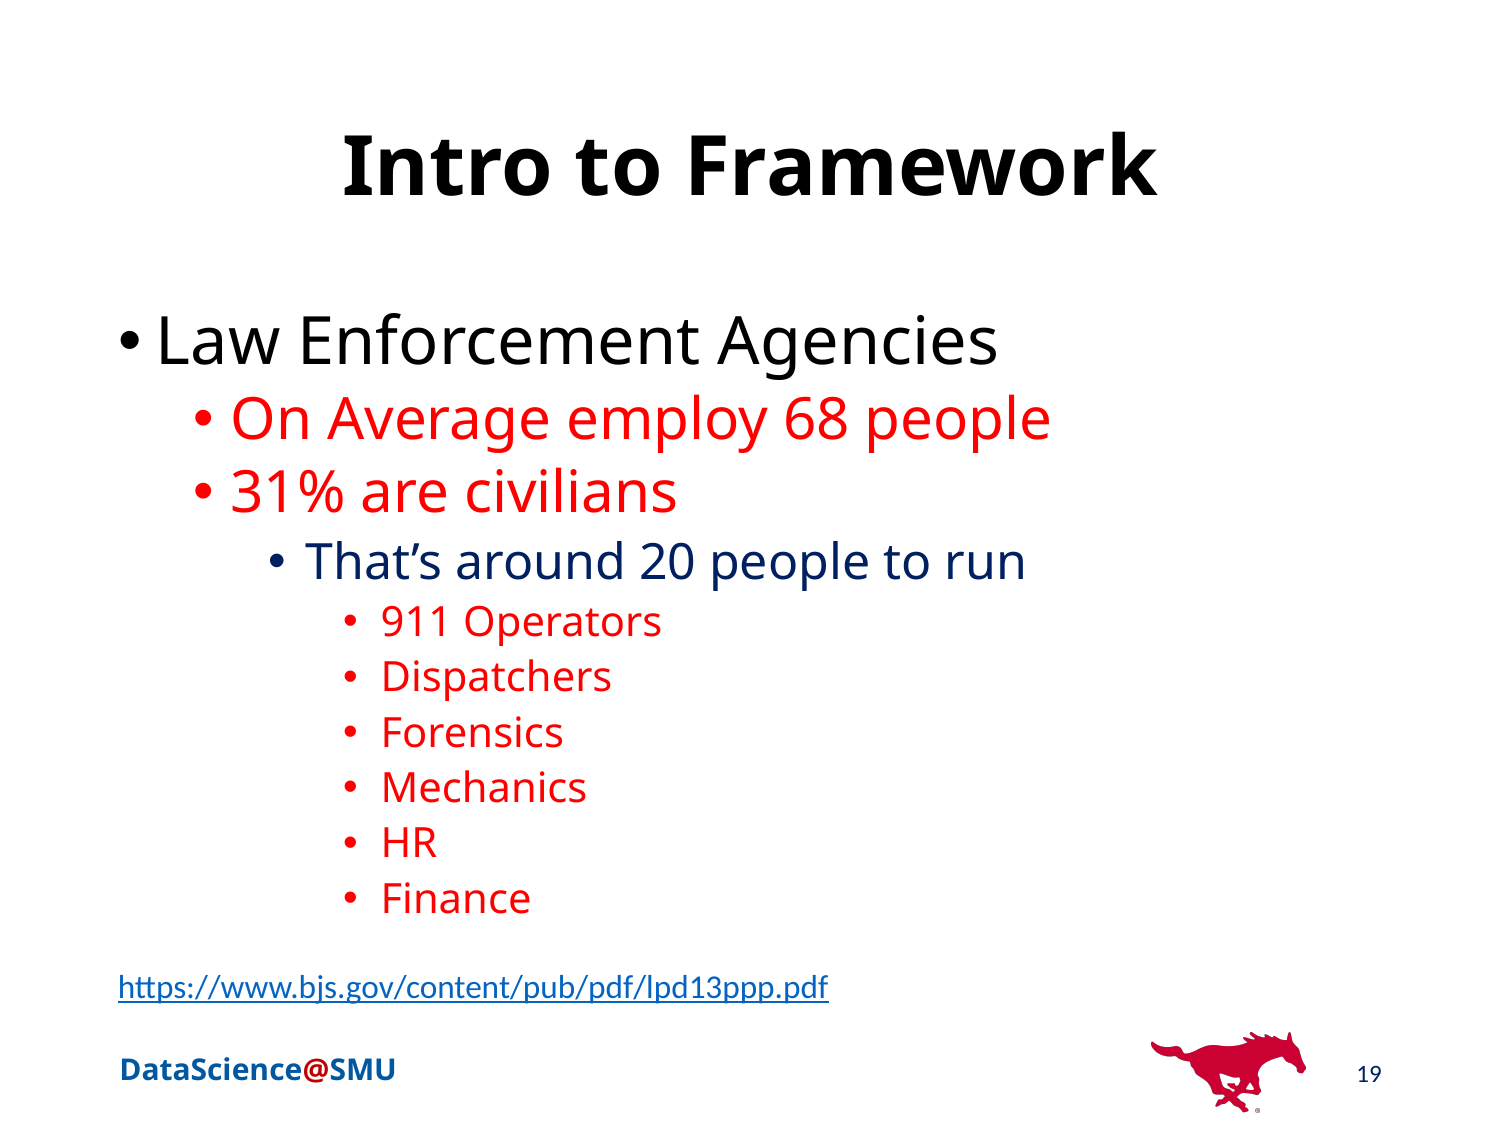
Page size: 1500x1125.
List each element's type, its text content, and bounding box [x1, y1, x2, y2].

text_box https://www.bjs.gov/content/pub/pdf/lpd13ppp.pdf [103, 957, 962, 1013]
slide_number 19 [1059, 1042, 1397, 1103]
picture [1151, 1103, 1306, 1113]
picture [1151, 1032, 1306, 1042]
list Law Enforcement Agencies On Average employ 68 people 31% are civilians That’s around 20 people to run 911 Operators Dispatchers Forensics Mechanics HR Finance [103, 299, 1397, 1014]
title Intro to Framework [103, 59, 1397, 278]
